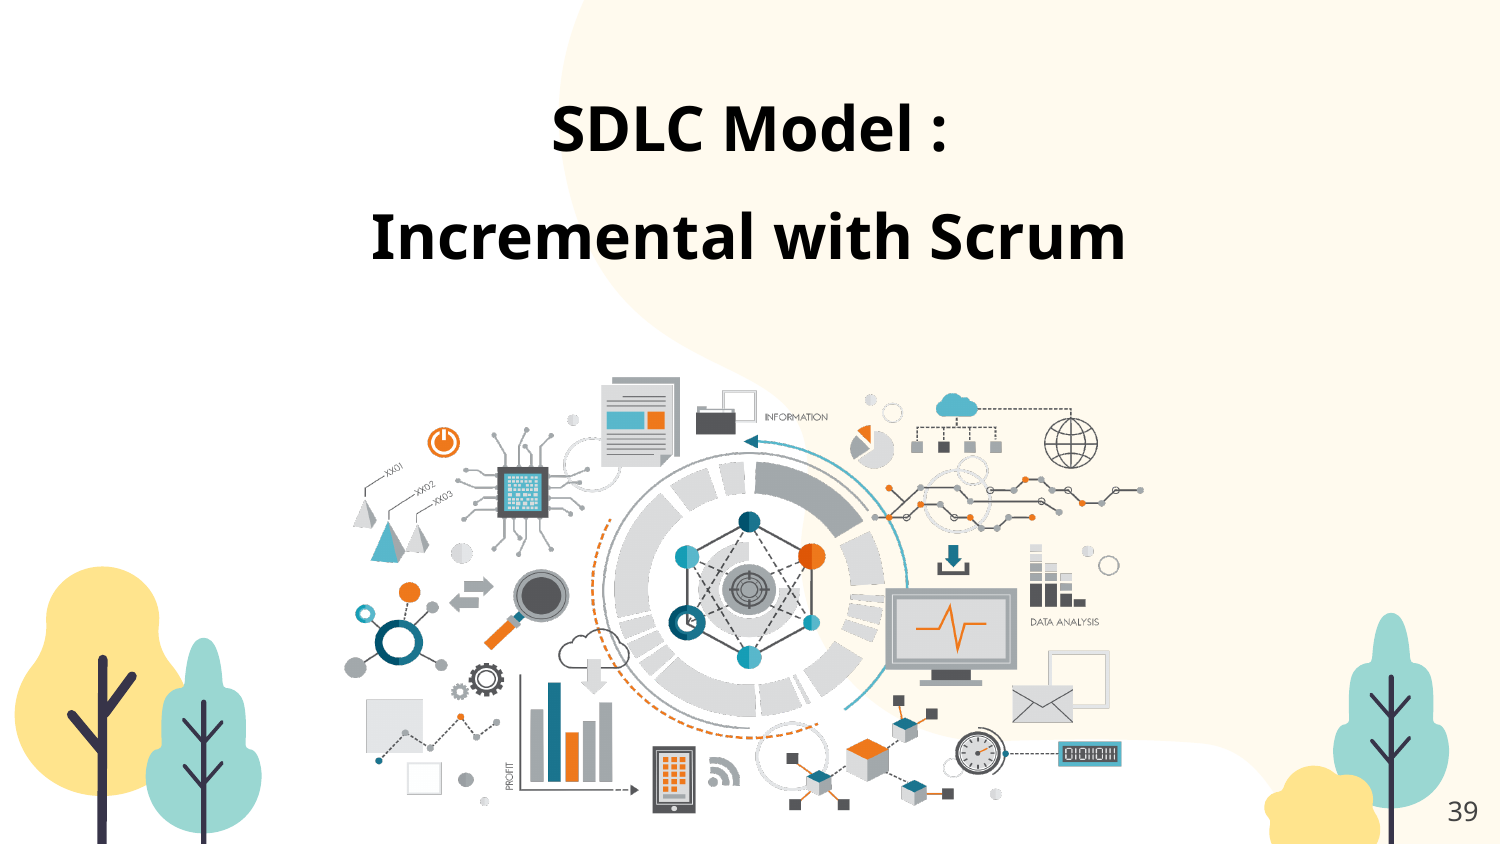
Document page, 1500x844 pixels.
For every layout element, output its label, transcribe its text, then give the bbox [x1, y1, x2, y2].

picture [321, 346, 1167, 844]
text_box [1369, 674, 1411, 844]
subtitle SDLC Model : Incremental with Scrum [335, 73, 1165, 345]
text_box [145, 637, 262, 834]
text_box [14, 566, 184, 796]
slide_number ‹#› [1403, 779, 1494, 844]
text_box [182, 699, 224, 844]
text_box [1264, 765, 1381, 844]
text_box [1333, 612, 1450, 809]
text_box [66, 654, 137, 844]
